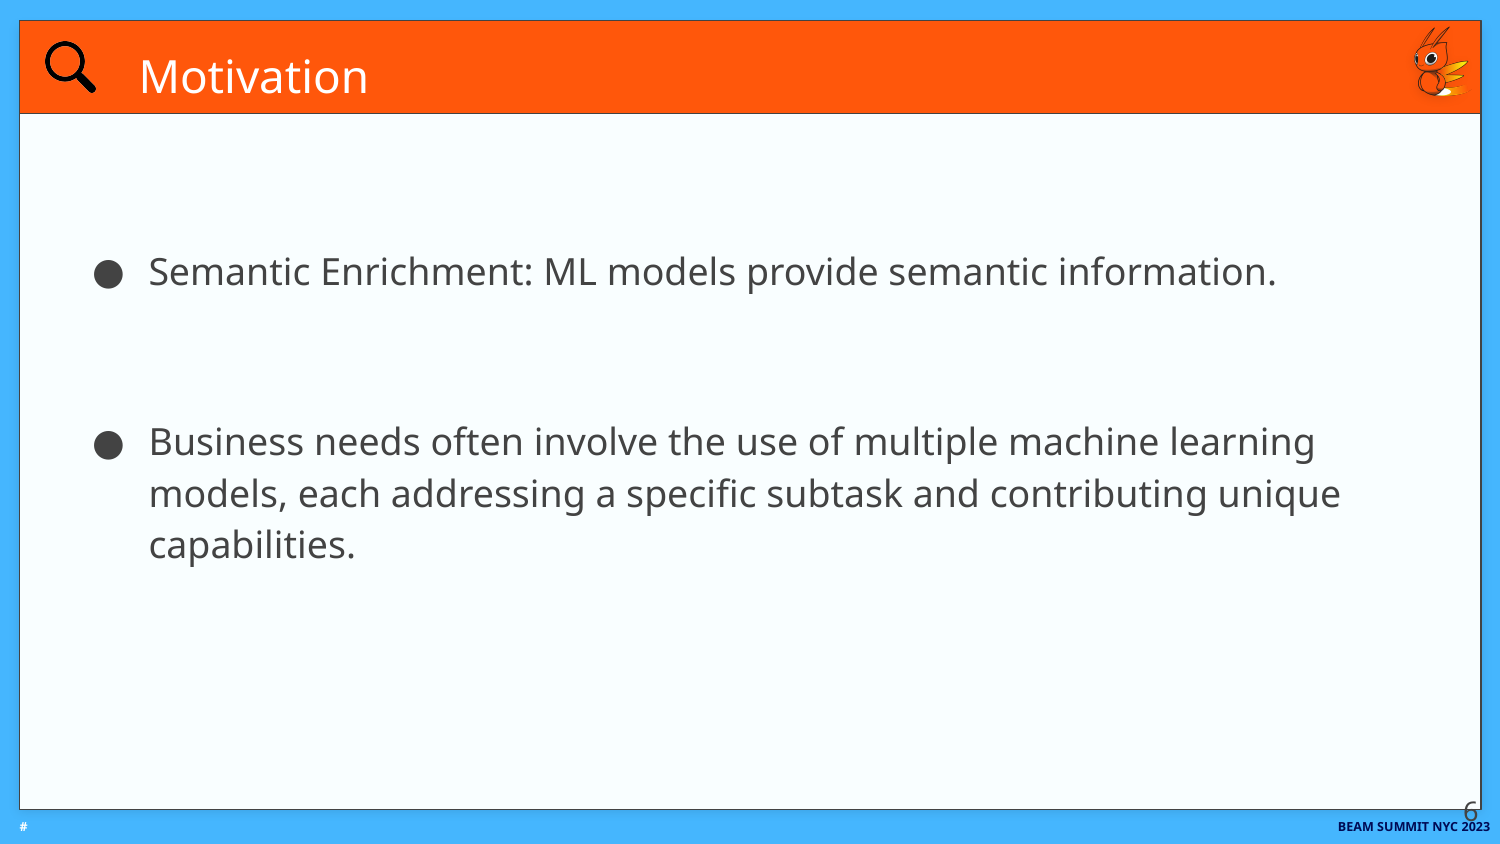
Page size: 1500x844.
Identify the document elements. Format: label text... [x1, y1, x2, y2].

list Semantic Enrichment: ML models provide semantic information. Business needs often involve the use of multiple machine learning models, each addressing a specific subtask and contributing unique capabilities. [58, 147, 1439, 795]
picture [1395, 24, 1482, 102]
picture [45, 41, 96, 93]
slide_number ‹#› [1403, 779, 1494, 844]
title Motivation [123, 32, 1263, 95]
